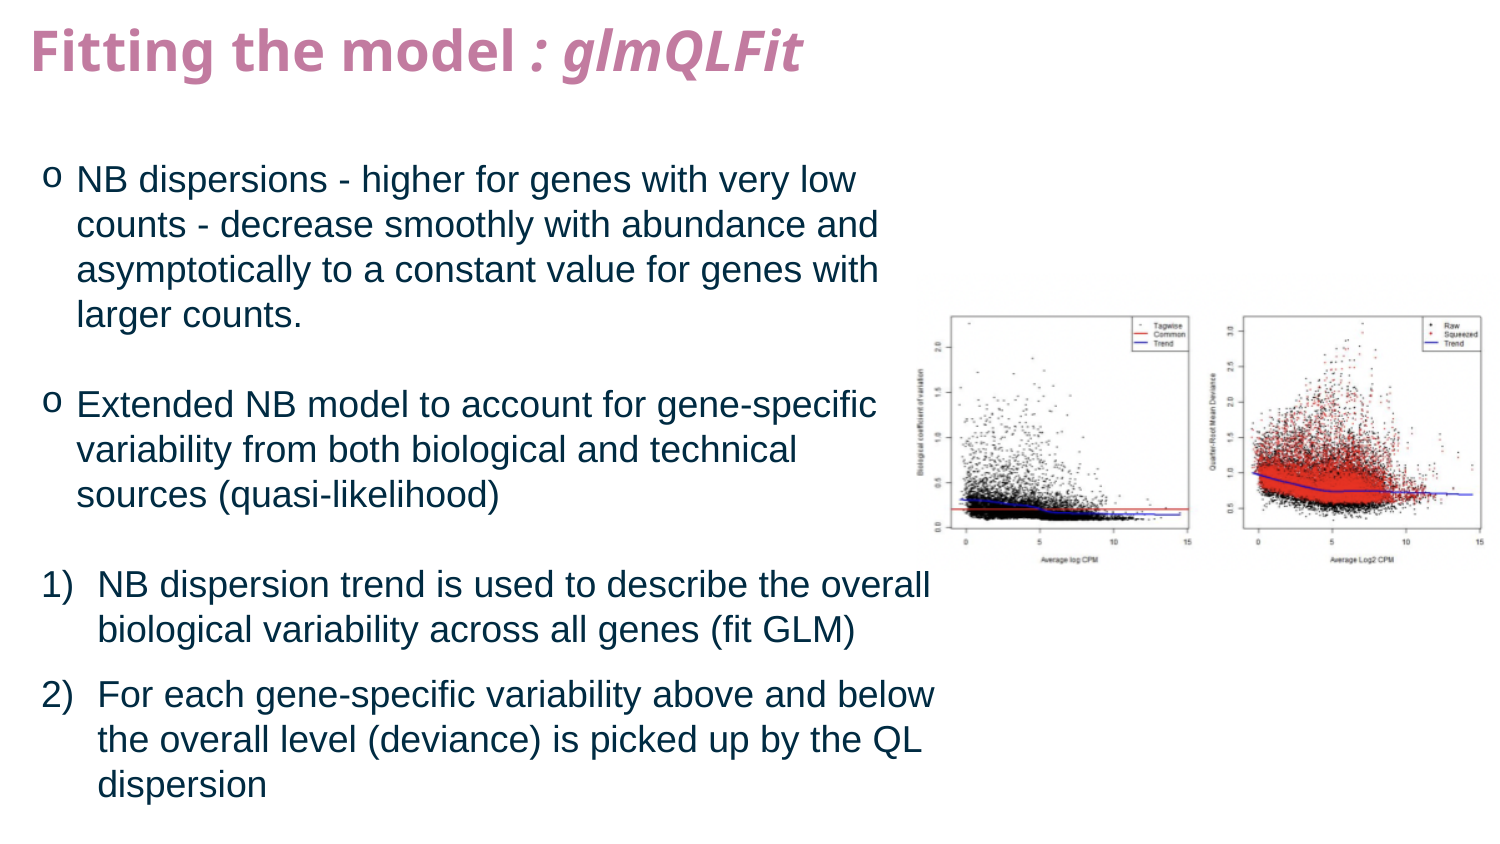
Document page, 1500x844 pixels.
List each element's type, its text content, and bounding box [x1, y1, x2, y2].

text_box Fitting the model : glmQLFit [29, 22, 1500, 144]
text_box NB dispersions - higher for genes with very low counts - decrease smoothly with abundance and asymptotically to a constant value for genes with larger counts. Extended NB model to account for gene-specific variability from both biological and technical sources (quasi-likelihood) NB dispersion trend is used to describe the overall biological variability across all genes (fit GLM) For each gene-specific variability above and below the overall level (deviance) is picked up by the QL dispersion [29, 149, 950, 844]
picture [915, 273, 1500, 571]
